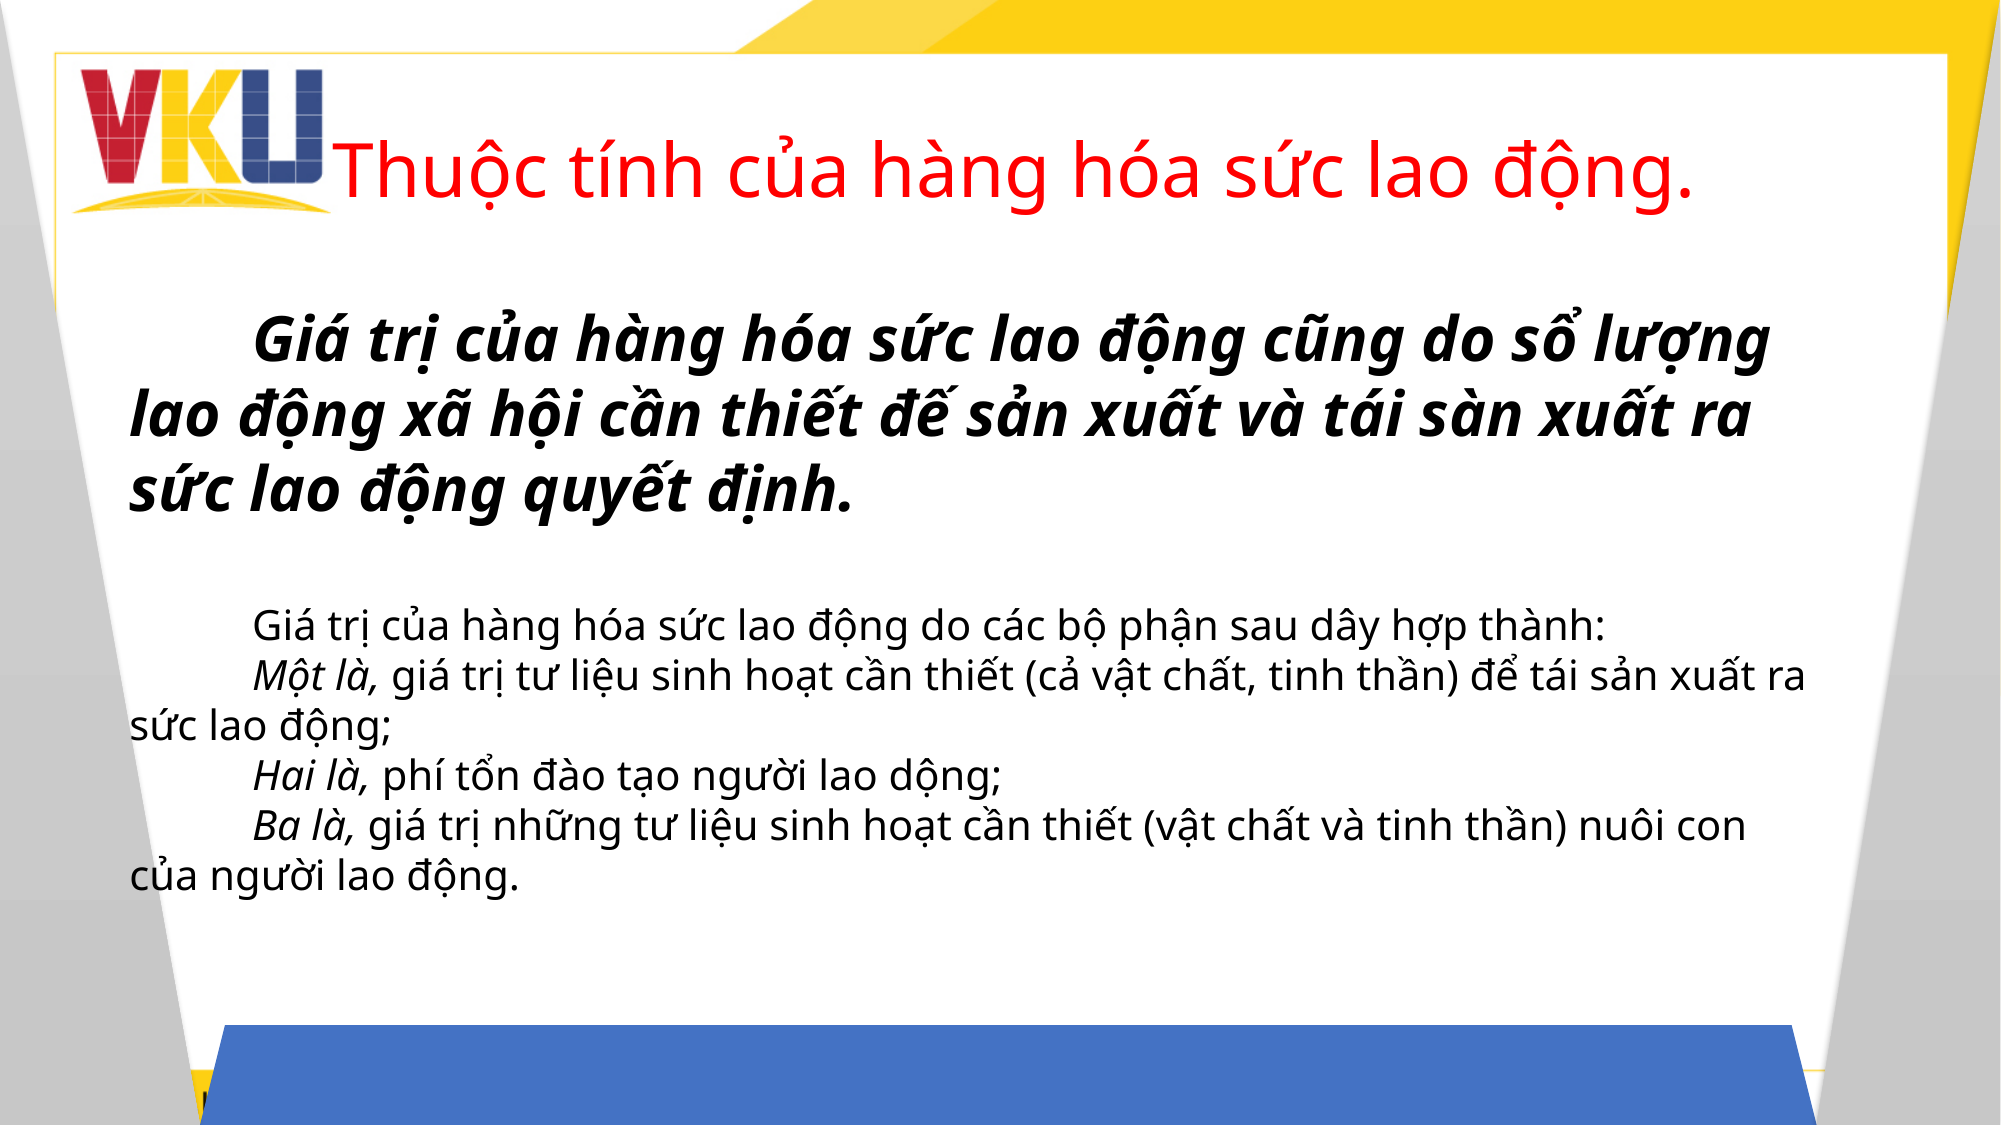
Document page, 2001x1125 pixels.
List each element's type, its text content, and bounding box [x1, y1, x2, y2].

text_box Giá trị của hàng hóa sức lao động cũng do sổ lượng lao động xã hội cần thiết đế sản xuất và tái sàn xuất ra sức lao động quyết định. Giá trị của hàng hóa sức lao động do các bộ phận sau dây hợp thành: Một là, giá trị tư liệu sinh hoạt cần thiết (cả vật chất, tinh thần) để tái sản xuất ra sức lao động; Hai là, phí tổn đào tạo người lao dộng; Ba là, giá trị những tư liệu sinh hoạt cần thiết (vật chất và tinh thần) nuôi con của người lao động. [114, 291, 1840, 982]
picture [1, 0, 1999, 974]
title Thuộc tính của hàng hóa sức lao động. [122, 162, 1907, 275]
picture [175, 982, 1839, 1122]
